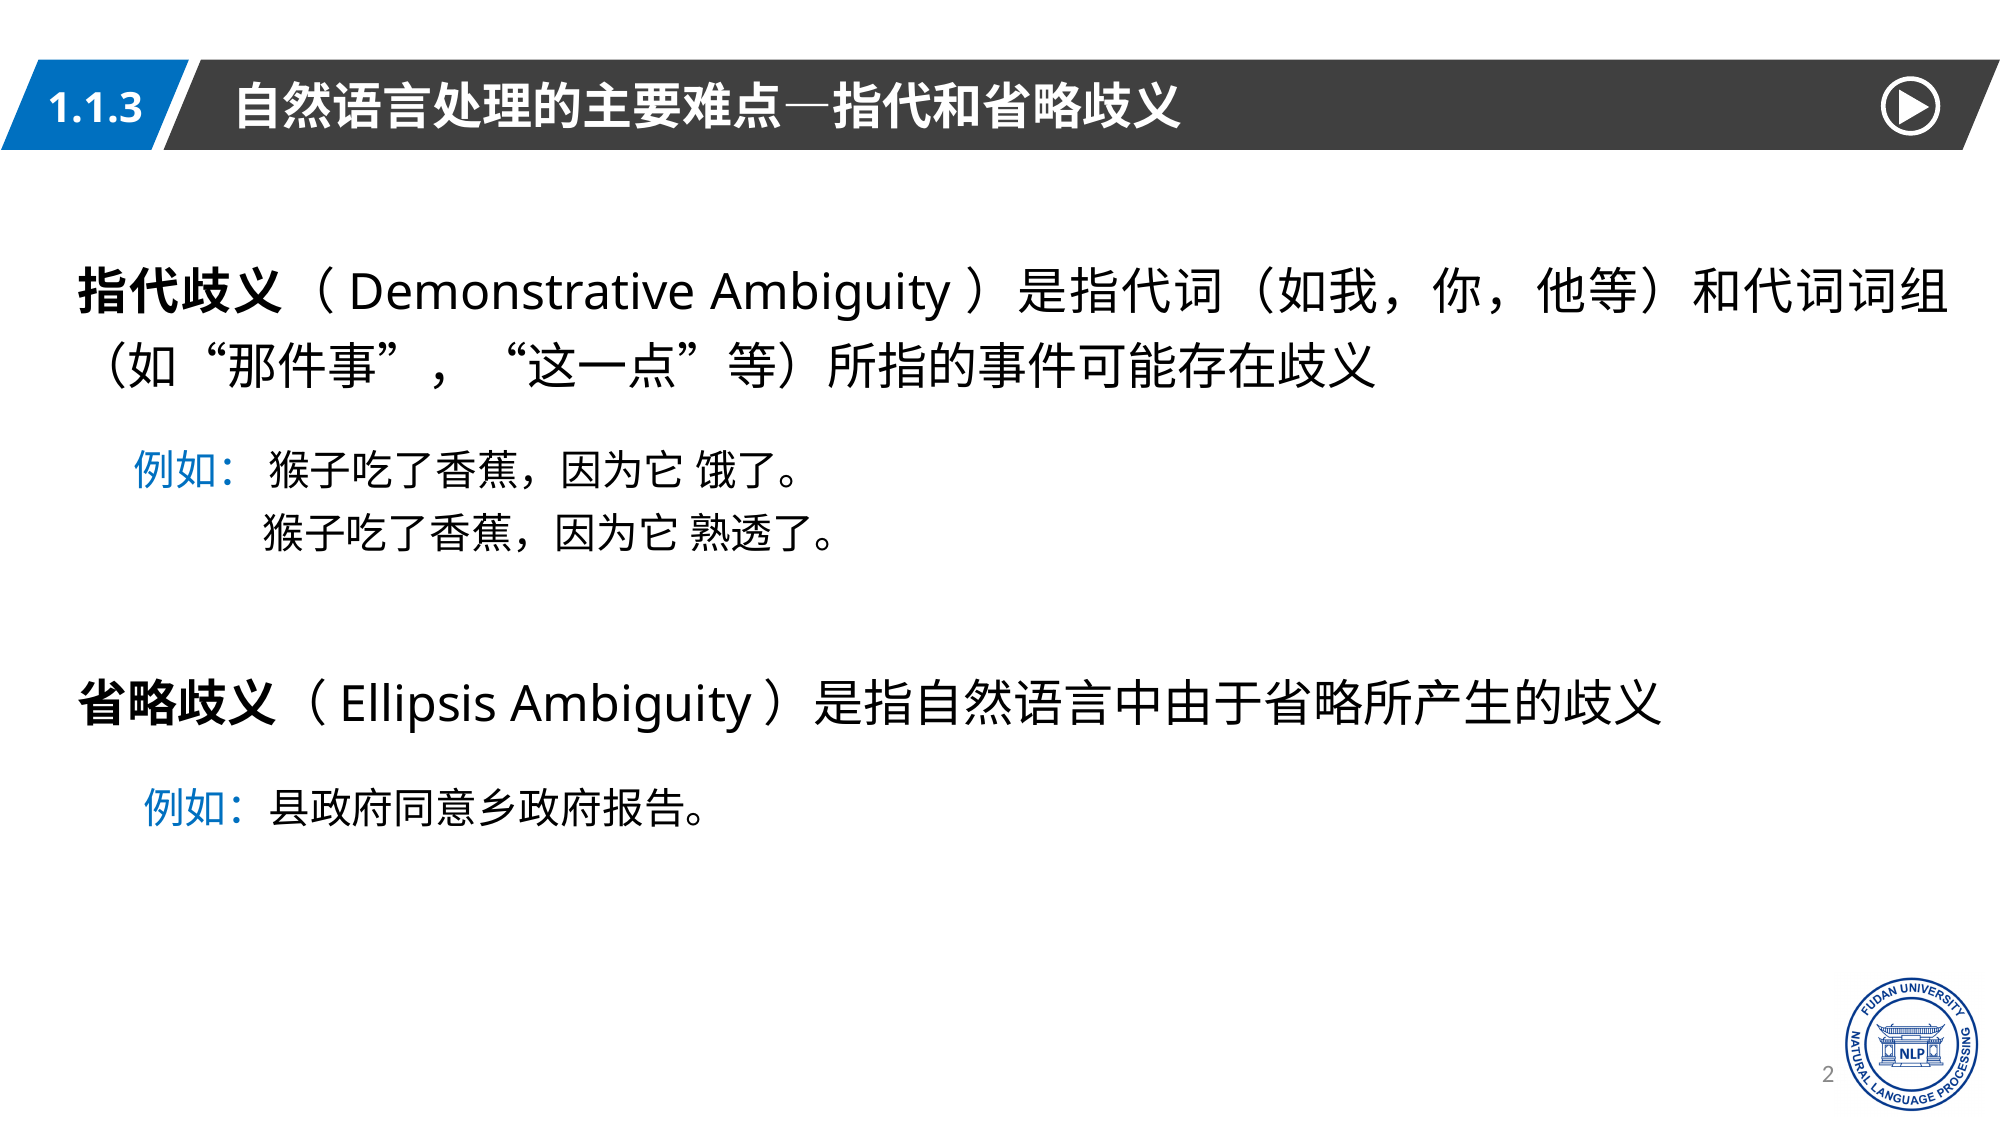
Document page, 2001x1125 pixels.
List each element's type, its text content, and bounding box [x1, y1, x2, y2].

picture [1834, 972, 1985, 1117]
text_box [1883, 78, 1939, 134]
text_box 指代歧义（Demonstrative Ambiguity）是指代词（如我，你，他等）和代词词组（如“那件事”，“这一点”等）所指的事件可能存在歧义 例如： 猴子吃了香蕉，因为它 饿了。 猴子吃了香蕉，因为它 熟透了。 省略歧义（Ellipsis Ambiguity）是指自然语言中由于省略所产生的歧义 例如：县政府同意乡政府报告。 [62, 236, 1965, 959]
text_box 自然语言处理的主要难点—指代和省略歧义 [217, 66, 1198, 142]
text_box 1.1.3 [26, 73, 164, 138]
text_box [32, 59, 189, 120]
text_box [163, 59, 2000, 150]
slide_number 23 [1412, 1042, 1863, 1103]
text_box [1, 89, 157, 150]
